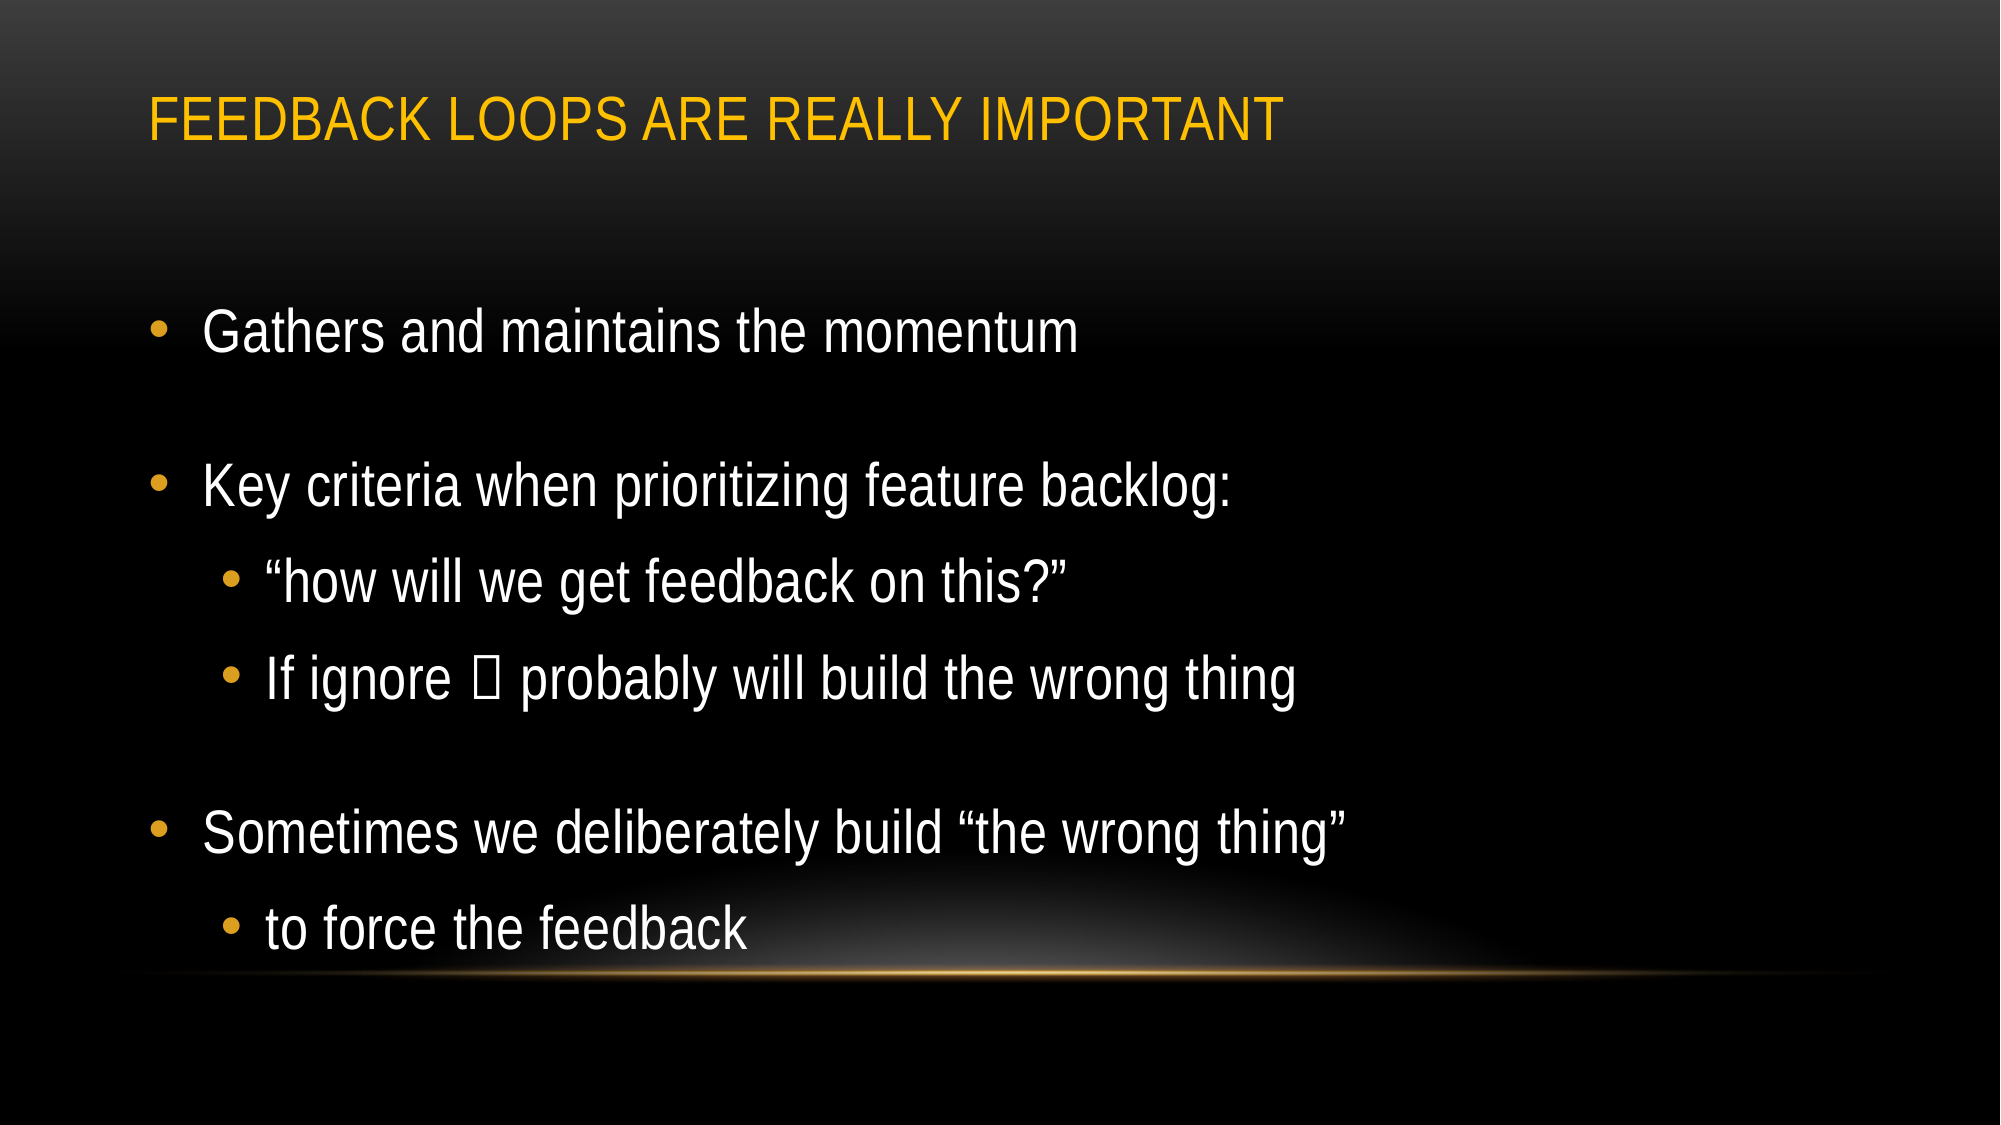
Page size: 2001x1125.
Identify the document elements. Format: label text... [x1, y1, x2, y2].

list Gathers and maintains the momentum Key criteria when prioritizing feature backlog: “how will we get feedback on this?” If ignore  probably will build the wrong thing Sometimes we deliberately build “the wrong thing” to force the feedback [133, 217, 1867, 971]
title Feedback loops ARE REALLY IMPORTANT [133, 45, 1910, 161]
picture [0, 0, 2000, 1125]
